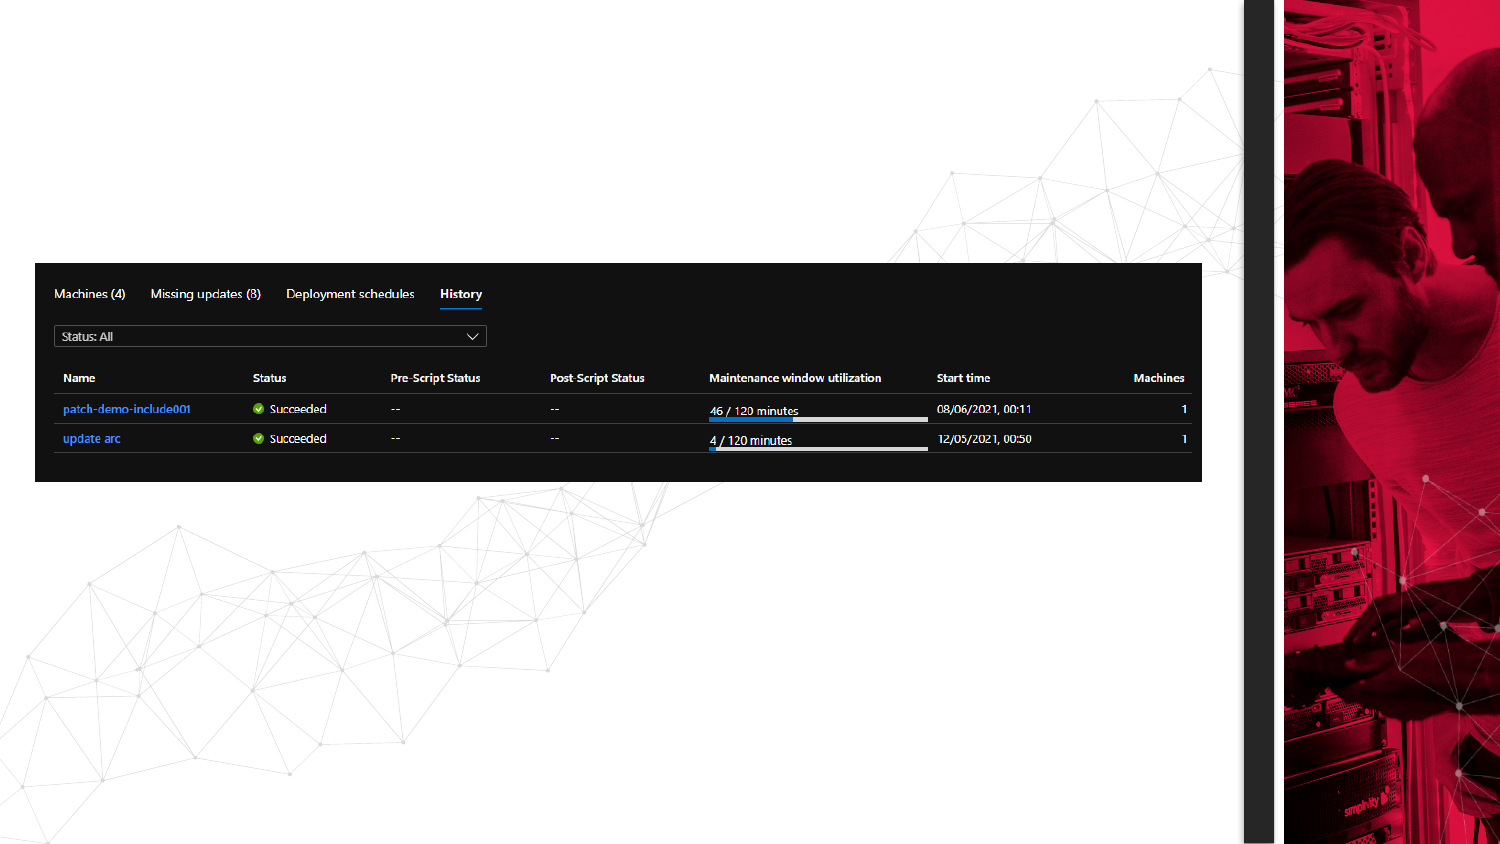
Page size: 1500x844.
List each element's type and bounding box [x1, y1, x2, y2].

picture [1284, 0, 1500, 844]
picture [34, 263, 1202, 482]
